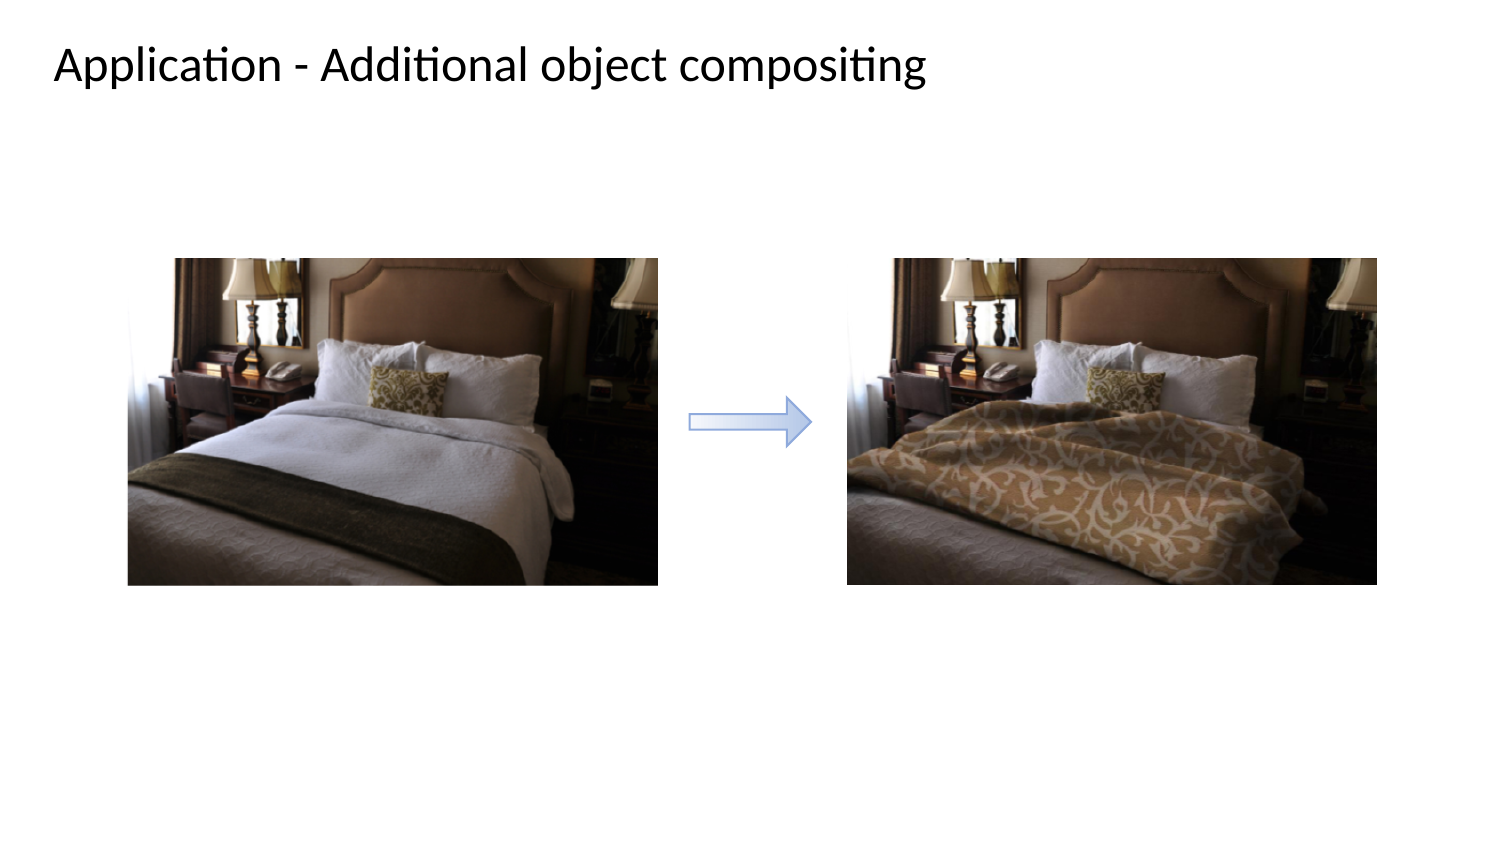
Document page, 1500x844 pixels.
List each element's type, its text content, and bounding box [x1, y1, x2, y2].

picture [847, 258, 1377, 585]
text_box [688, 395, 813, 449]
picture [119, 258, 658, 586]
text_box Application - Additional object compositing [38, 24, 1079, 100]
